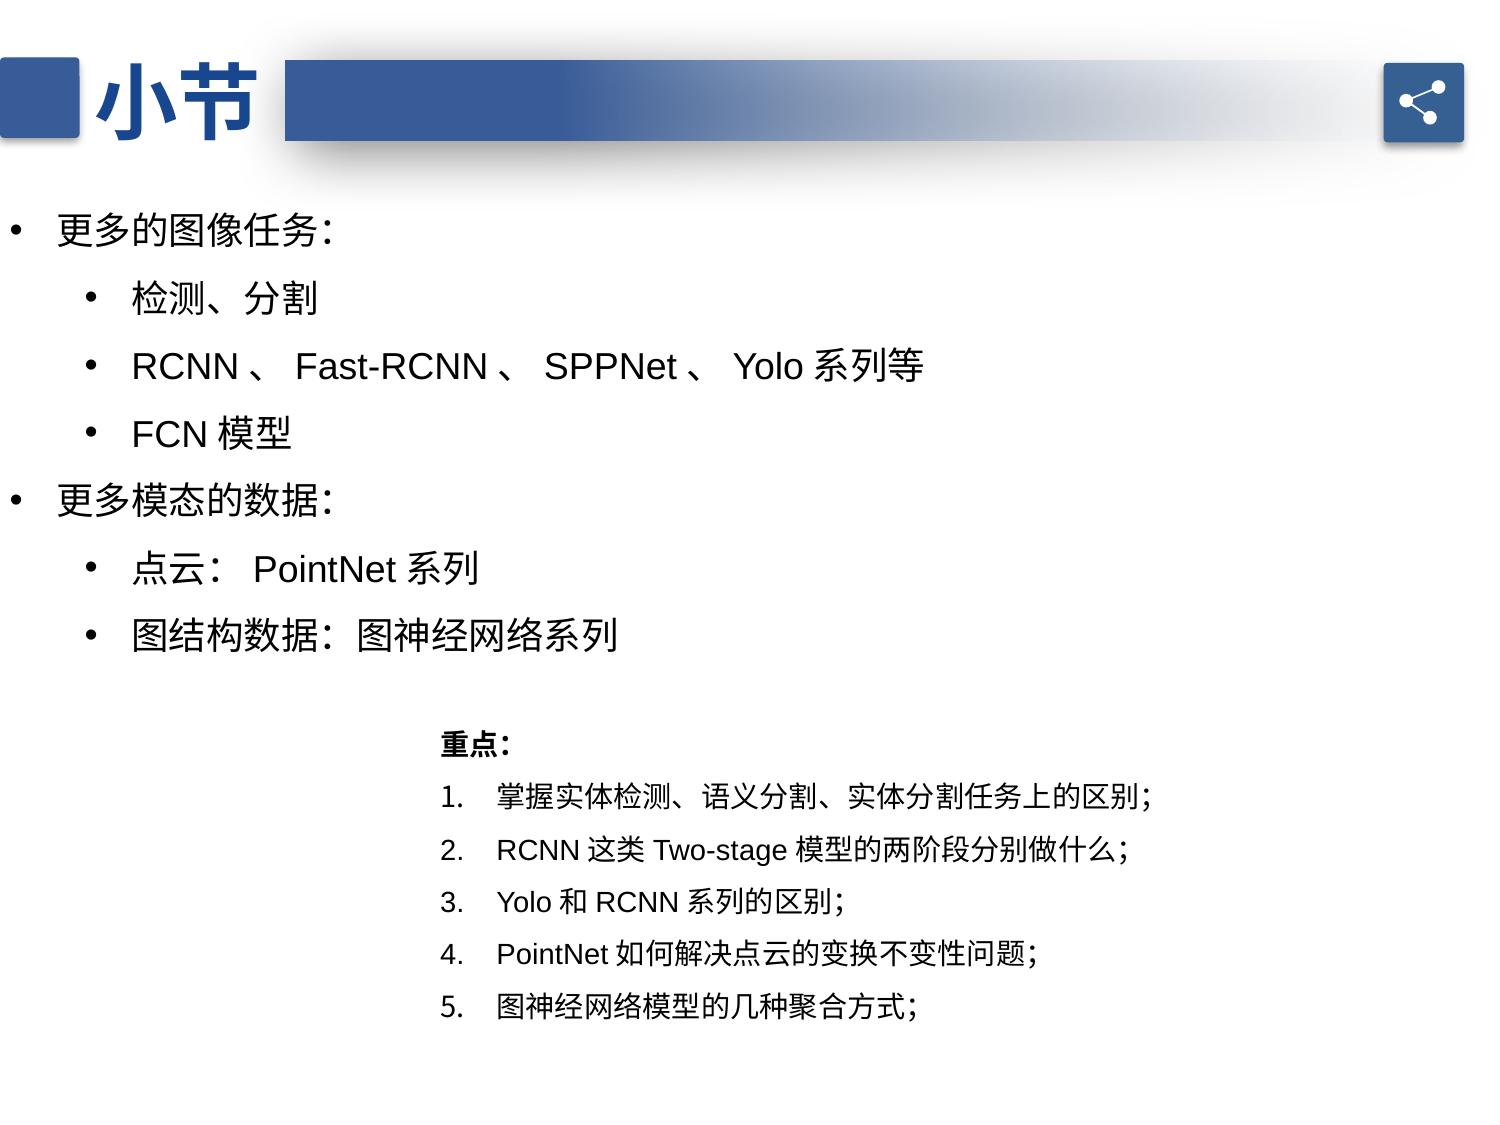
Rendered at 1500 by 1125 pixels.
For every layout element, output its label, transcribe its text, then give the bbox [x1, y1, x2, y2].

text_box 更多的图像任务： 检测、分割 RCNN、Fast-RCNN、SPPNet、Yolo系列等 FCN模型 更多模态的数据： 点云：PointNet系列 图结构数据：图神经网络系列 [0, 177, 941, 665]
text_box 重点： 掌握实体检测、语义分割、实体分割任务上的区别； RCNN这类Two-stage模型的两阶段分别做什么； Yolo和RCNN系列的区别； PointNet如何解决点云的变换不变性问题； 图神经网络模型的几种聚合方式； [425, 700, 1185, 1031]
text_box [0, 42, 1465, 160]
